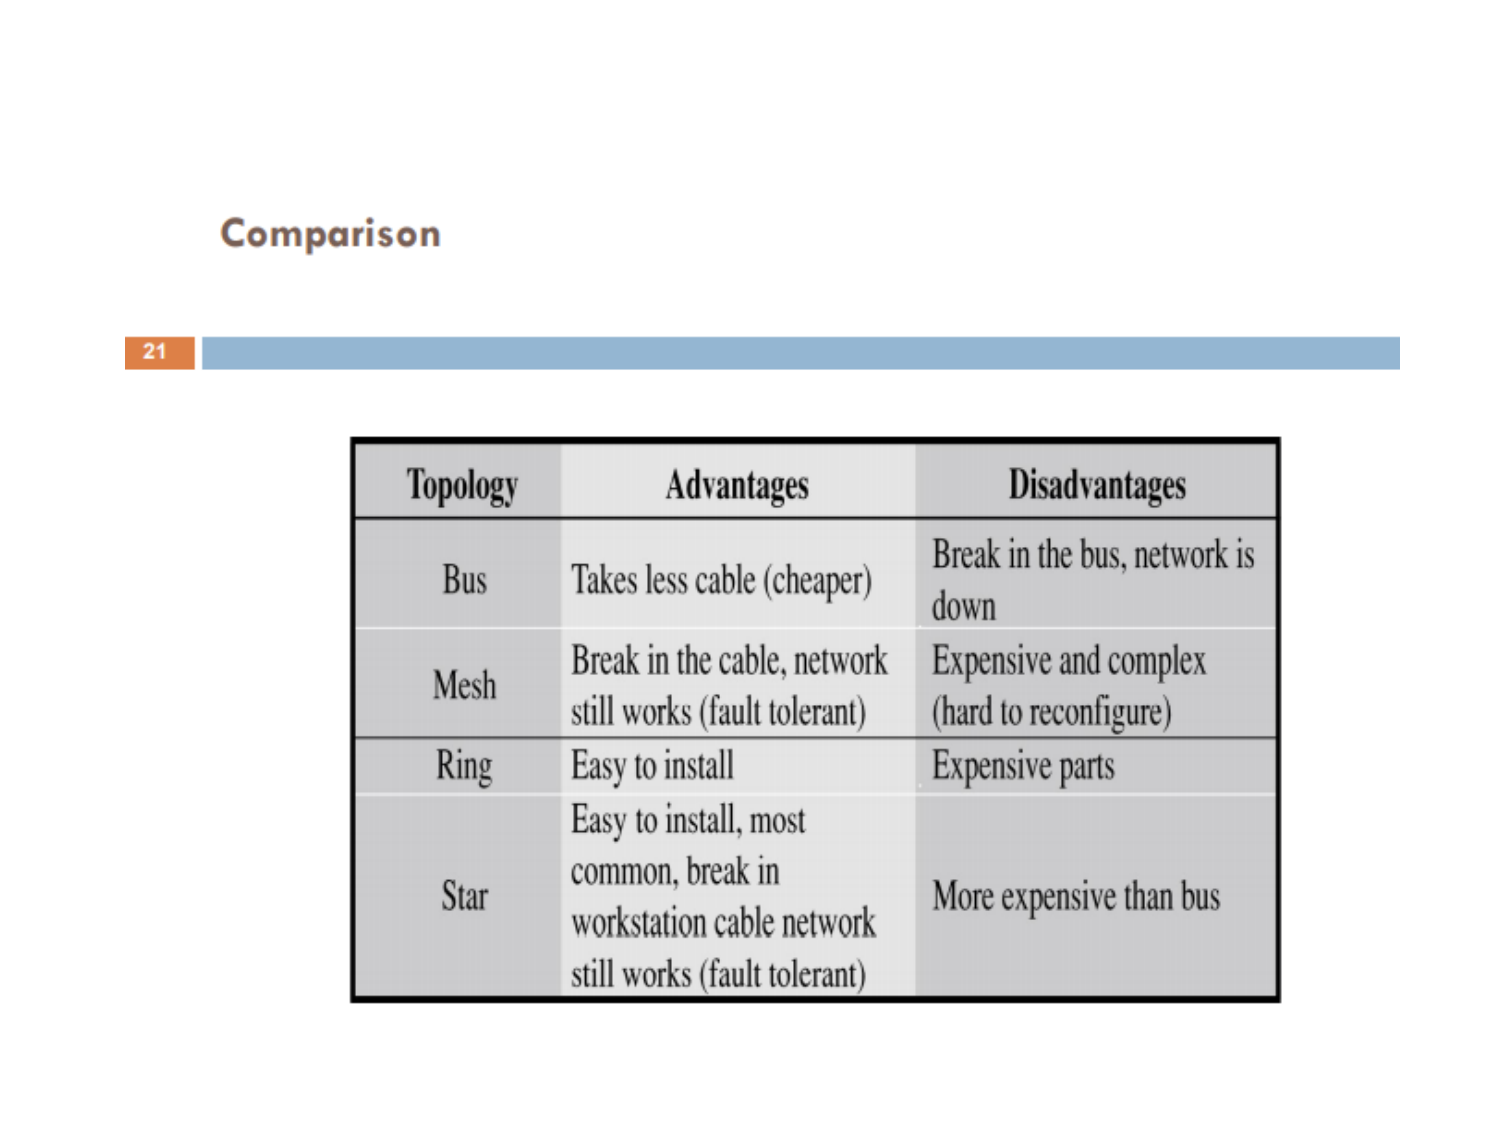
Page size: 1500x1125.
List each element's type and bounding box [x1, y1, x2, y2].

picture [124, 202, 1401, 1038]
